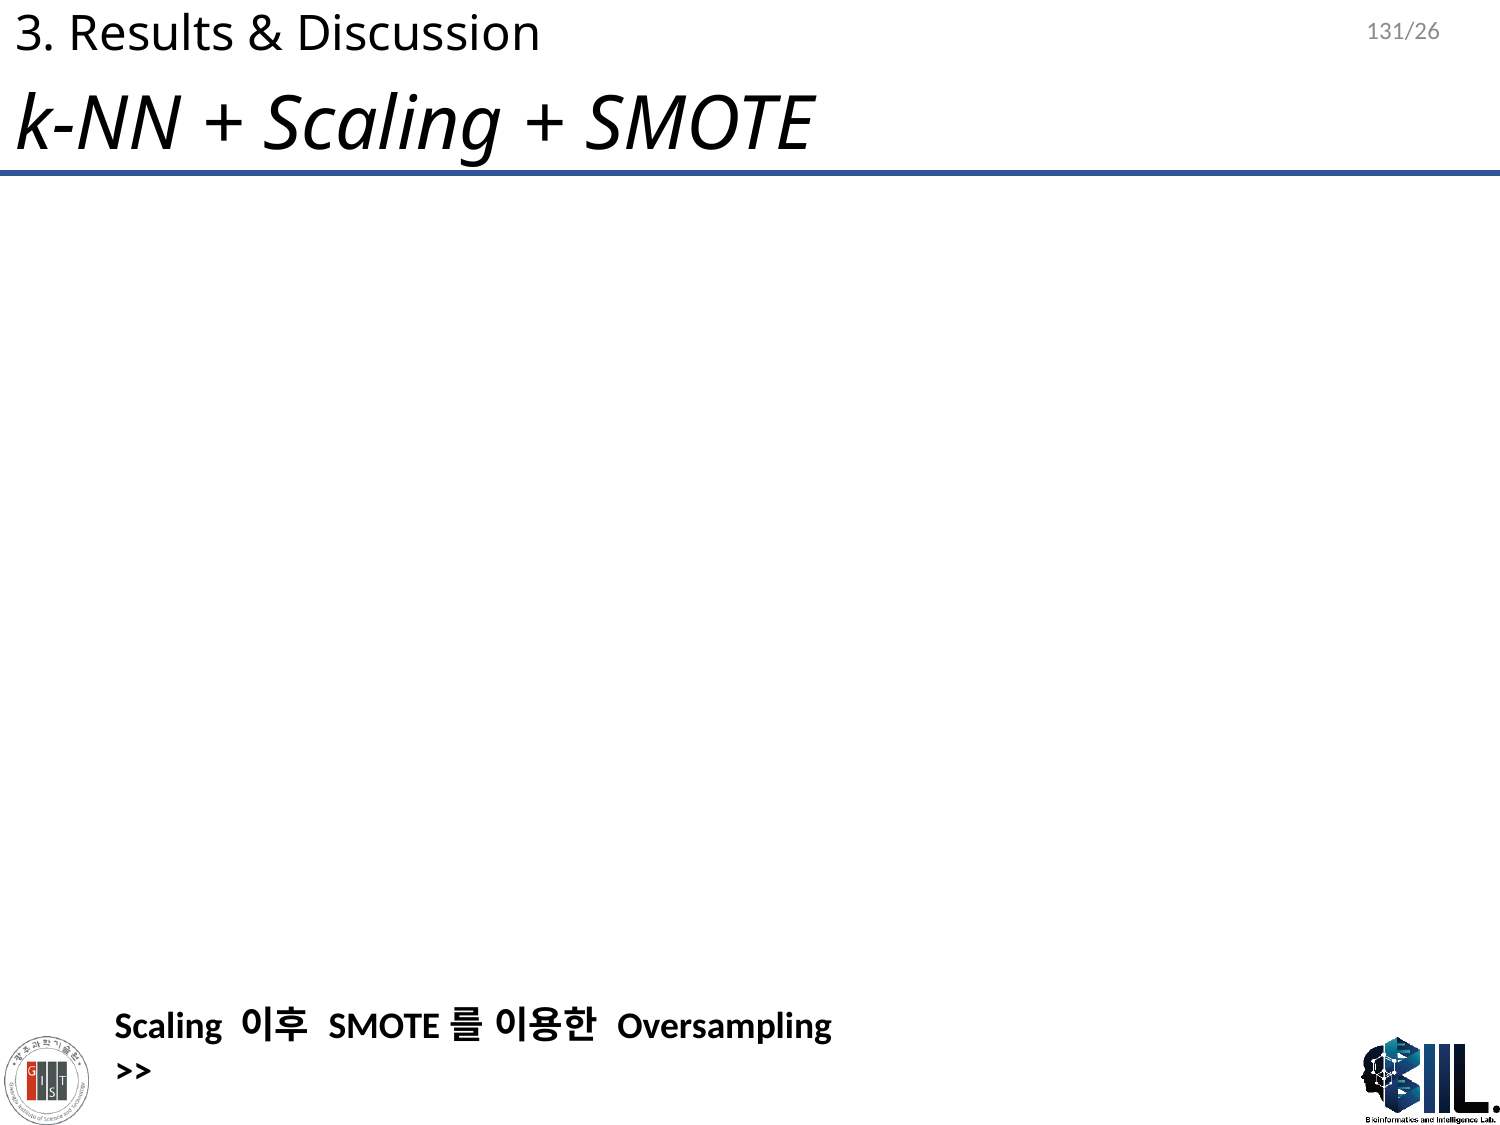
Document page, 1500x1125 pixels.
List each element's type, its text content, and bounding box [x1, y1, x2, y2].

text_box Scaling 이후 SMOTE를 이용한 Oversampling >> [99, 993, 1500, 1099]
slide_number 131/26 [1117, 0, 1455, 60]
text_box k-NN + Scaling + SMOTE [0, 176, 1500, 183]
picture [4, 1036, 89, 1125]
picture [1361, 1099, 1500, 1125]
title 3. Results & Discussion [0, 0, 602, 68]
text_box k-NN + Scaling + SMOTE [0, 68, 1500, 170]
